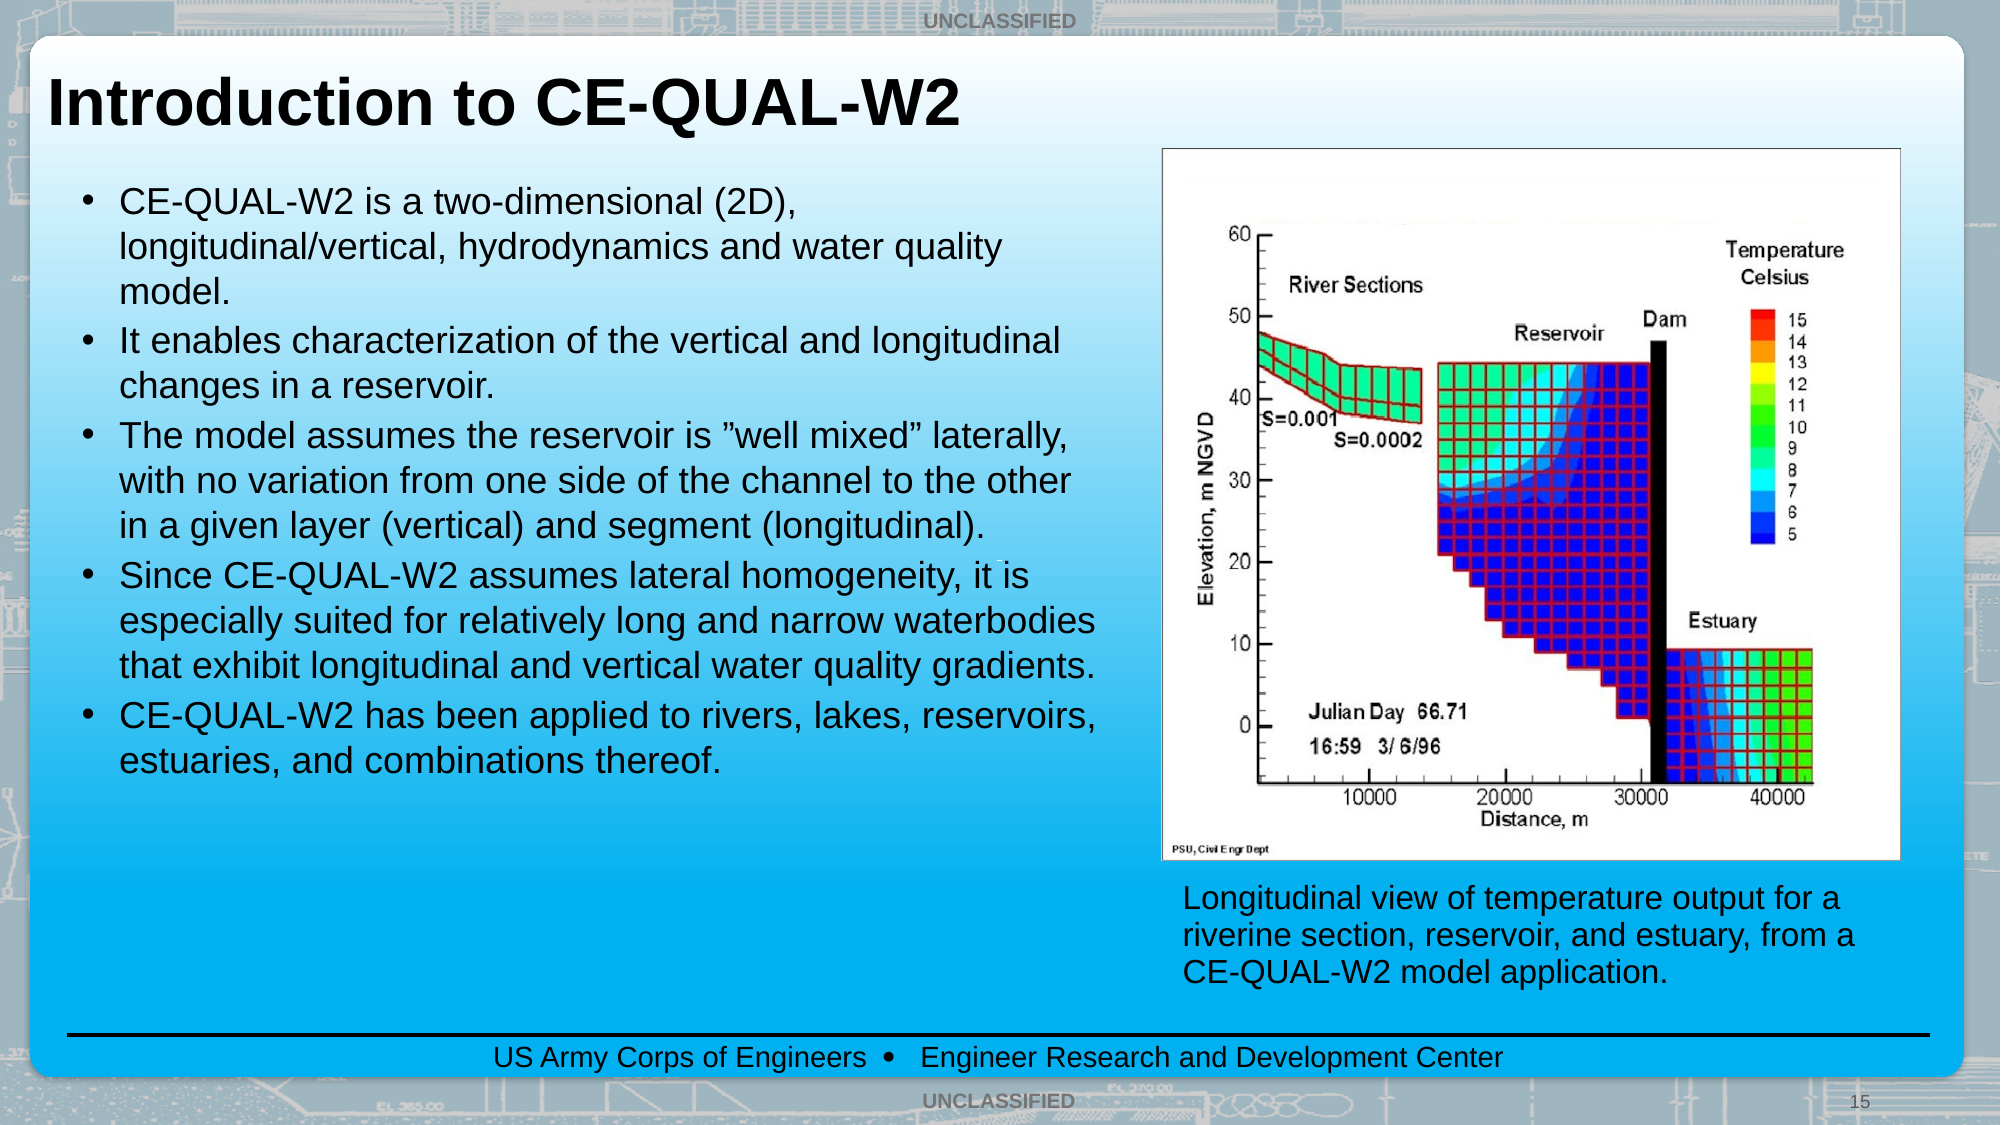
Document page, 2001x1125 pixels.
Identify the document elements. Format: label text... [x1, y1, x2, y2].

table_header Longitudinal view of temperature output for a riverine section, reservoir, and estuary, from a CE‐QUAL‐W2 model application. [1163, 868, 1901, 1020]
picture [1160, 148, 1901, 860]
slide_number 15 [1830, 1077, 1998, 1125]
list CE‐QUAL‐W2 is a two‐dimensional (2D), longitudinal/vertical, hydrodynamics and water quality model. It enables characterization of the vertical and longitudinal changes in a reservoir. The model assumes the reservoir is ”well mixed” laterally, with no variation from one side of the channel to the other in a given layer (vertical) and segment (longitudinal). Since CE-QUAL-W2 assumes lateral homogeneity, it is especially suited for relatively long and narrow waterbodies that exhibit longitudinal and vertical water quality gradients. CE-QUAL-W2 has been applied to rivers, lakes, reservoirs, estuaries, and combinations thereof. [66, 169, 1123, 1026]
text_box [187, 690, 196, 860]
title Introduction to CE-QUAL-W2 [31, 32, 1866, 166]
picture [0, 0, 2000, 1125]
